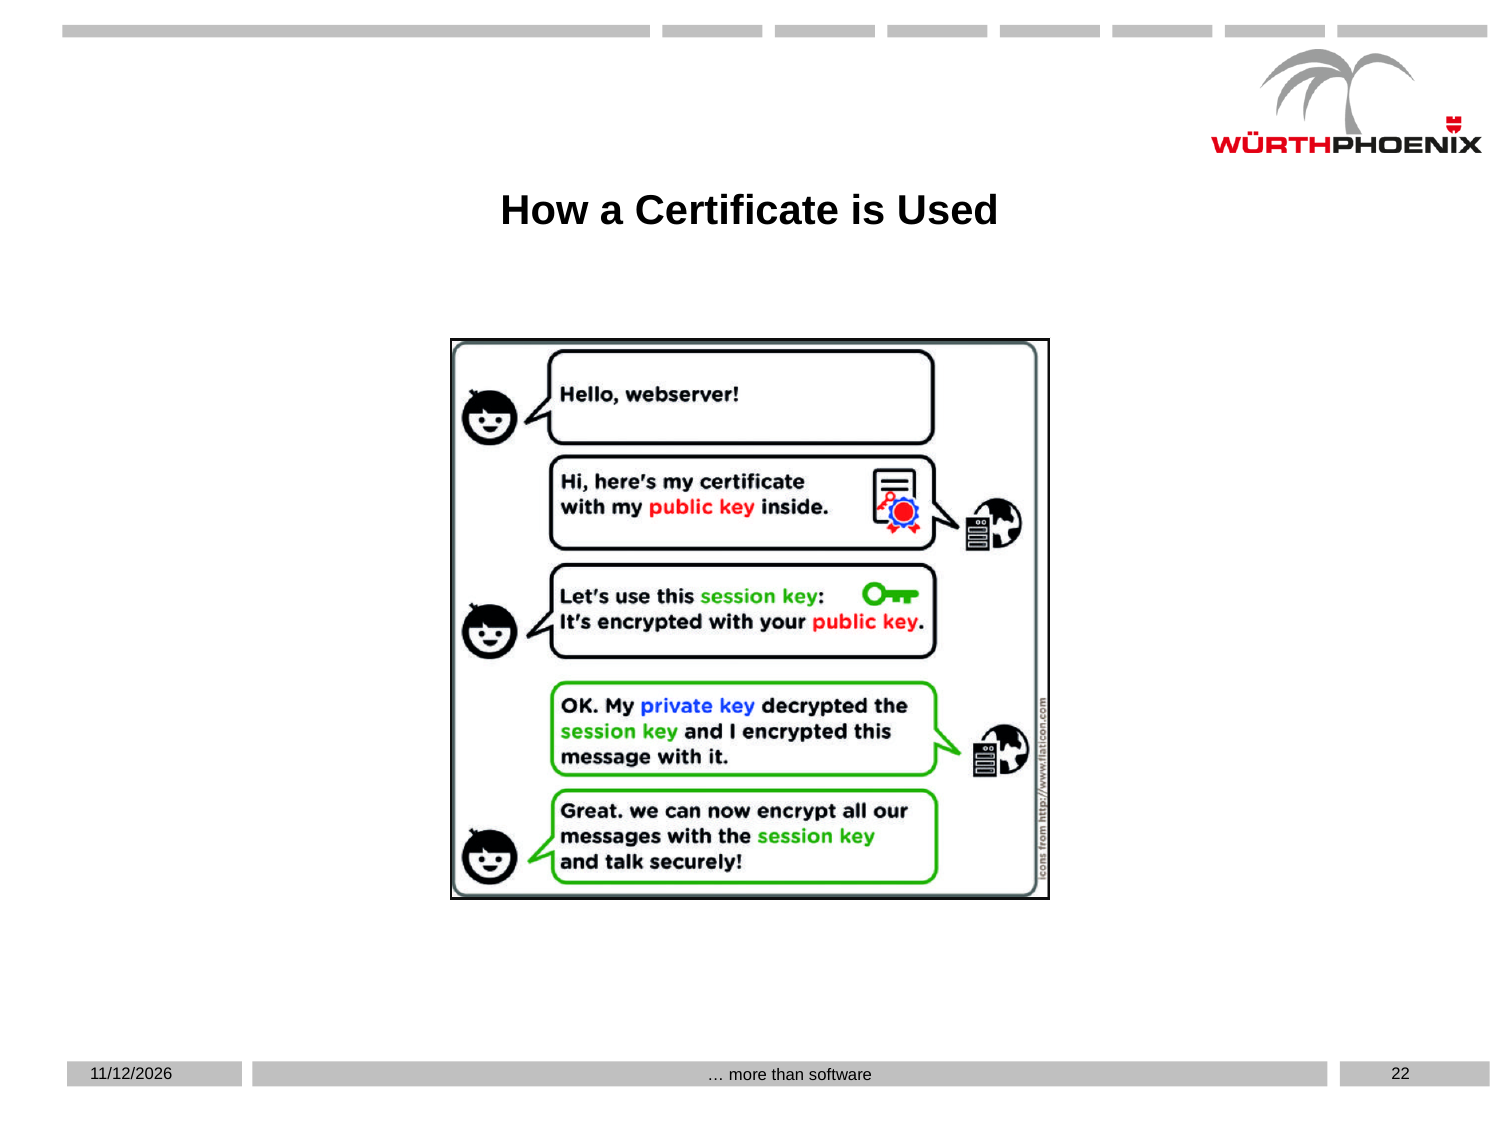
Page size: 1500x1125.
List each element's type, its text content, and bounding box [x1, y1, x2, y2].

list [449, 337, 1051, 901]
subtitle How a Certificate is Used [225, 174, 1275, 250]
picture [1211, 49, 1482, 153]
slide_number 22 [1074, 1042, 1425, 1103]
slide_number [75, 1042, 425, 1103]
